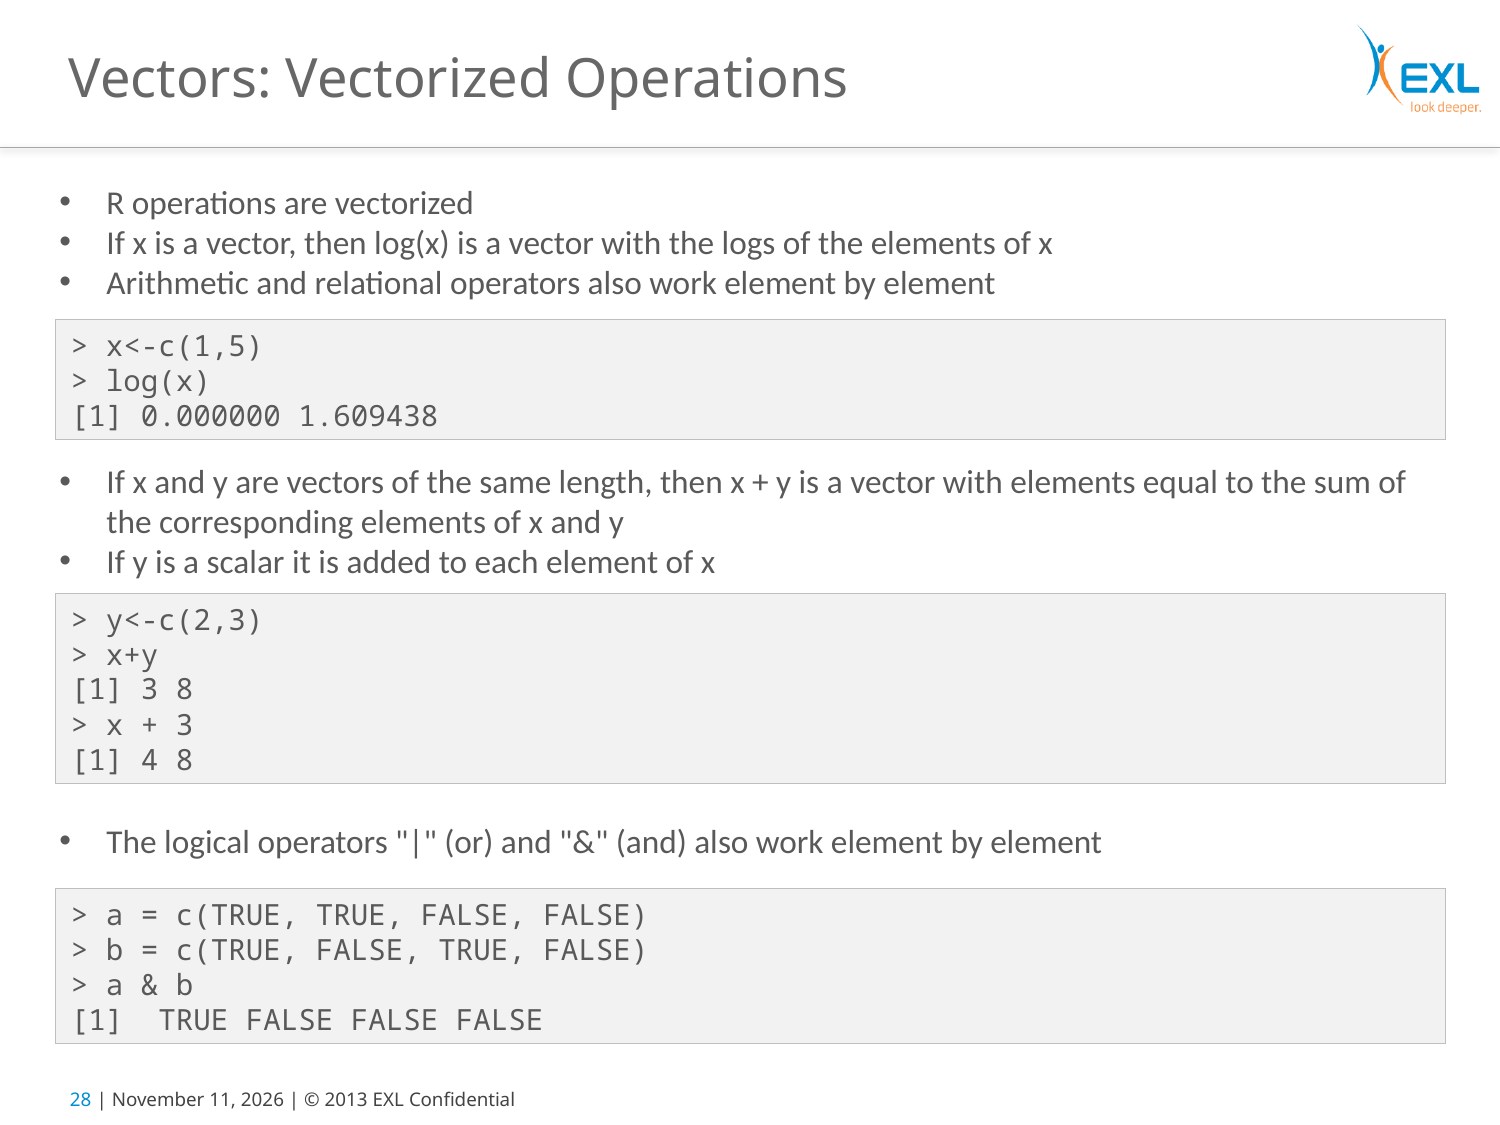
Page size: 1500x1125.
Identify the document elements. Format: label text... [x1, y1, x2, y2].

text_box R operations are vectorized If x is a vector, then log(x) is a vector with the logs of the elements of x Arithmetic and relational operators also work element by element If x and y are vectors of the same length, then x + y is a vector with elements equal to the sum of the corresponding elements of x and y If y is a scalar it is added to each element of x The logical operators "|" (or) and "&" (and) also work element by element [44, 173, 1463, 987]
text_box > y<-c(2,3) > x+y [1] 3 8 > x + 3 [1] 4 8 [55, 593, 1446, 784]
text_box > a = c(TRUE, TRUE, FALSE, FALSE) > b = c(TRUE, FALSE, TRUE, FALSE) > a & b [1] TRUE FALSE FALSE FALSE [55, 888, 1446, 1044]
title Vectors: Vectorized Operations [53, 6, 1478, 154]
text_box > x<-c(1,5) > log(x) [1] 0.000000 1.609438 [55, 319, 1446, 440]
picture [1478, 19, 1488, 121]
